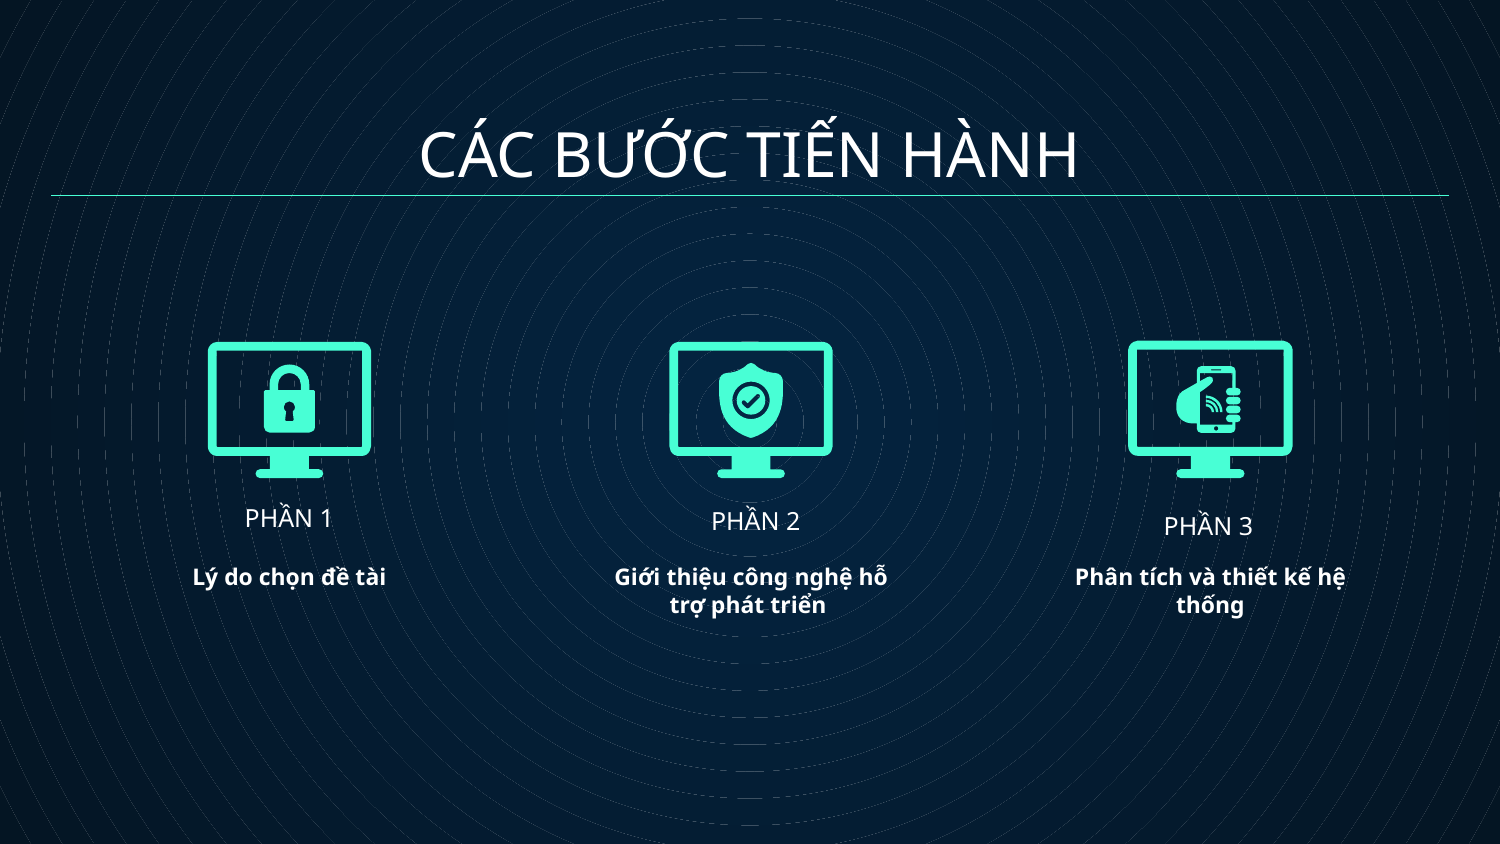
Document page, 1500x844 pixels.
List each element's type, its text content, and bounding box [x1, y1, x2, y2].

title PHẦN 3 [1038, 553, 1379, 586]
text_box [207, 341, 372, 479]
title CÁC BƯỚC TIẾN HÀNH [51, 105, 1449, 195]
text_box [263, 364, 315, 433]
title CÁC BƯỚC TIẾN HÀNH [51, 202, 1449, 206]
subtitle Giới thiệu công nghệ hỗ trợ phát triển [596, 581, 906, 631]
subtitle Phân tích và thiết kế hệ thống [1055, 586, 1366, 631]
title PHẦN 2 [585, 547, 927, 581]
subtitle Lý do chọn đề tài [134, 548, 445, 631]
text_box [669, 341, 833, 479]
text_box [1127, 340, 1293, 479]
subtitle Phân tích và thiết kế hệ thống [1055, 547, 1366, 553]
title PHẦN 1 [119, 515, 460, 548]
